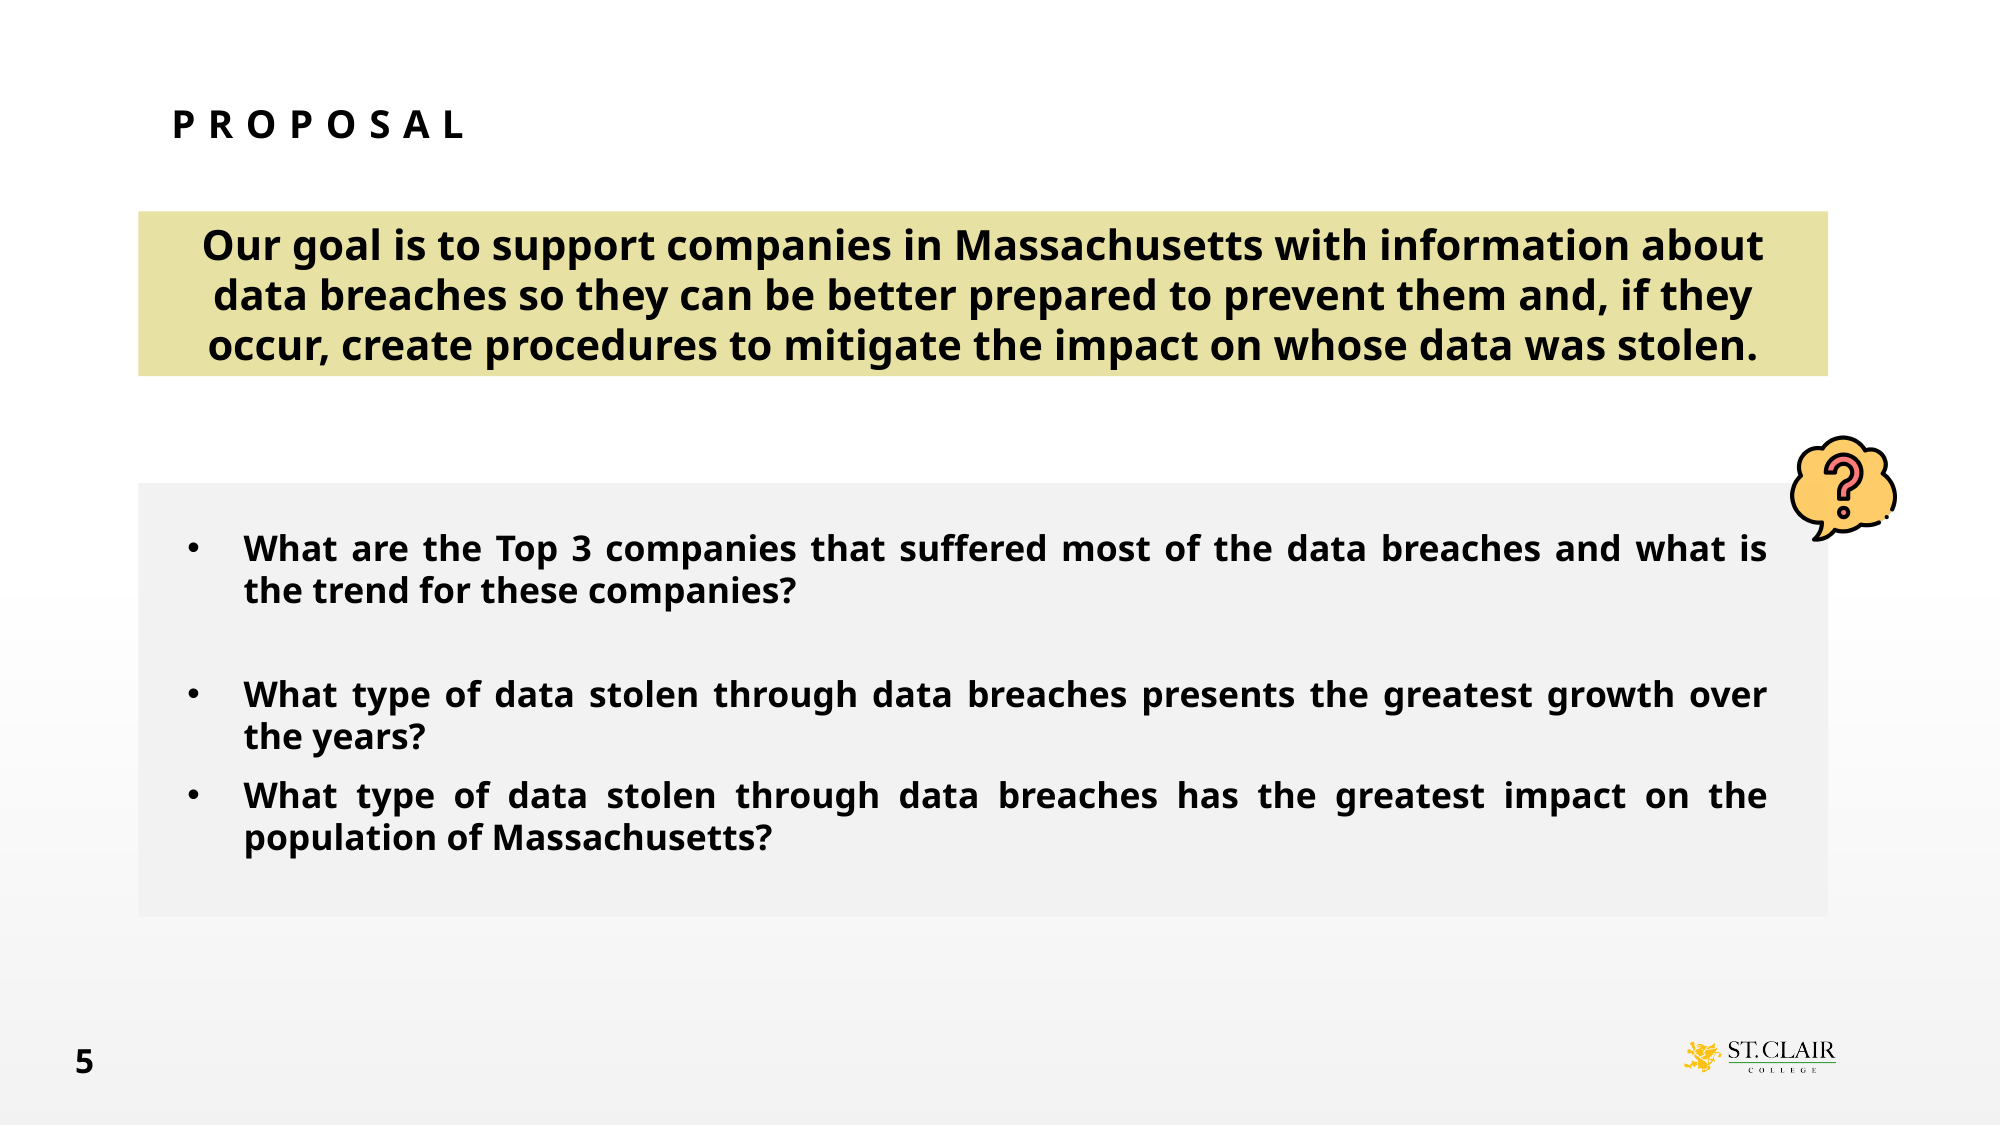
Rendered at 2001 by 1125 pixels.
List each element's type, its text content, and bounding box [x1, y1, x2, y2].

title proposal [156, 83, 1844, 155]
text_box [137, 482, 1829, 918]
slide_number 5 [40, 1032, 129, 1093]
text_box What type of data stolen through data breaches presents the greatest growth over the years? [172, 664, 1785, 765]
text_box What type of data stolen through data breaches has the greatest impact on the population of Massachusetts? [172, 765, 1785, 866]
text_box Our goal is to support companies in Massachusetts with information about data breaches so they can be better prepared to prevent them and, if they occur, create procedures to mitigate the impact on whose data was stolen. [138, 211, 1829, 377]
text_box What are the Top 3 companies that suffered most of the data breaches and what is the trend for these companies? [172, 518, 1785, 619]
picture [1790, 435, 1897, 542]
picture [1675, 1032, 1844, 1081]
